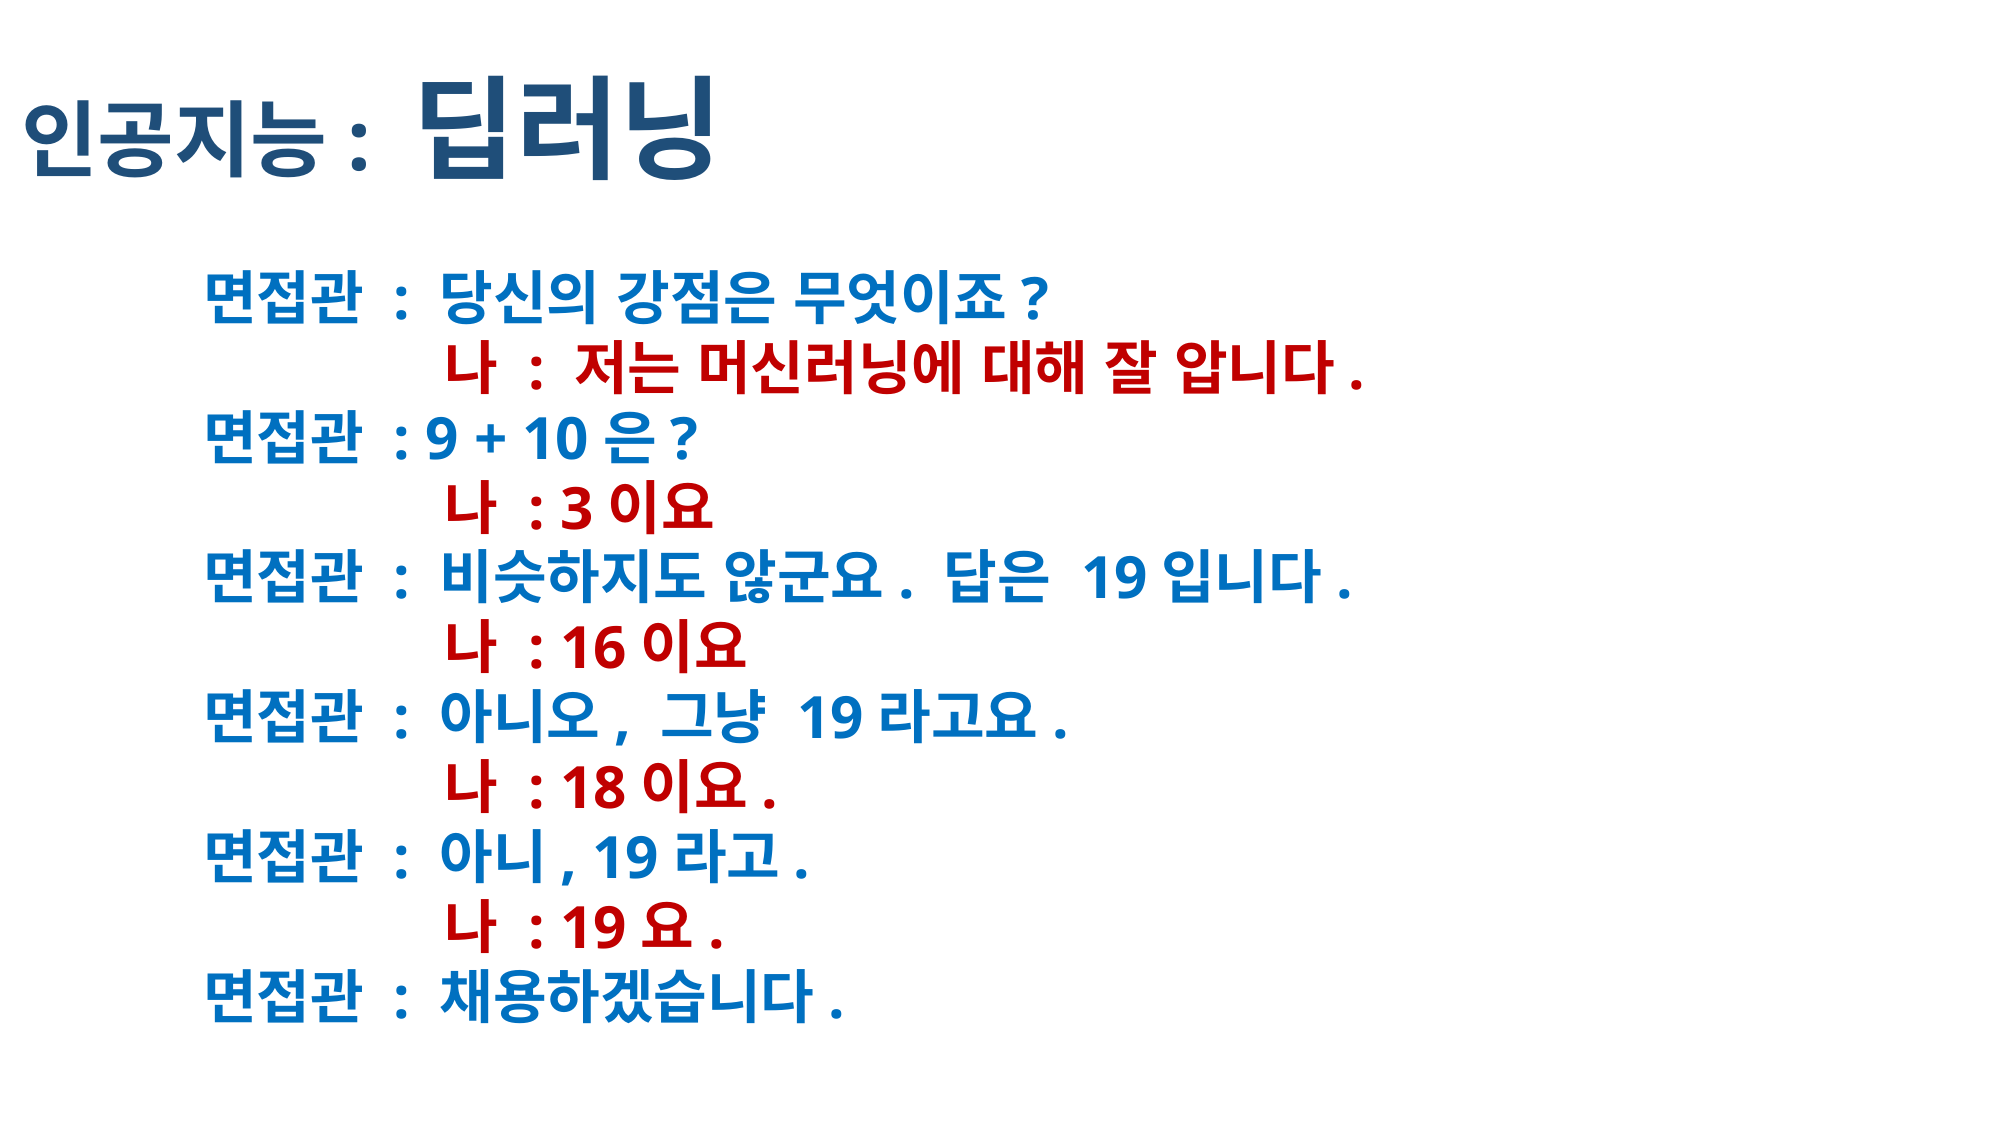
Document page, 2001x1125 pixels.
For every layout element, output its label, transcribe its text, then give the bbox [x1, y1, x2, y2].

text_box 인공지능: 딥러닝 [6, 50, 738, 201]
text_box 면접관 : 당신의 강점은 무엇이죠? 나 : 저는 머신러닝에 대해 잘 압니다. 면접관 : 9 + 10은? 나 : 3이요 면접관 : 비슷하지도 않군요. 답은 19입니다. 나 : 16이요 면접관 : 아니오, 그냥 19라고요. 나 : 18이요. 면접관 : 아니, 19라고. 나 : 19요. 면접관 : 채용하겠습니다. [203, 260, 1810, 1031]
